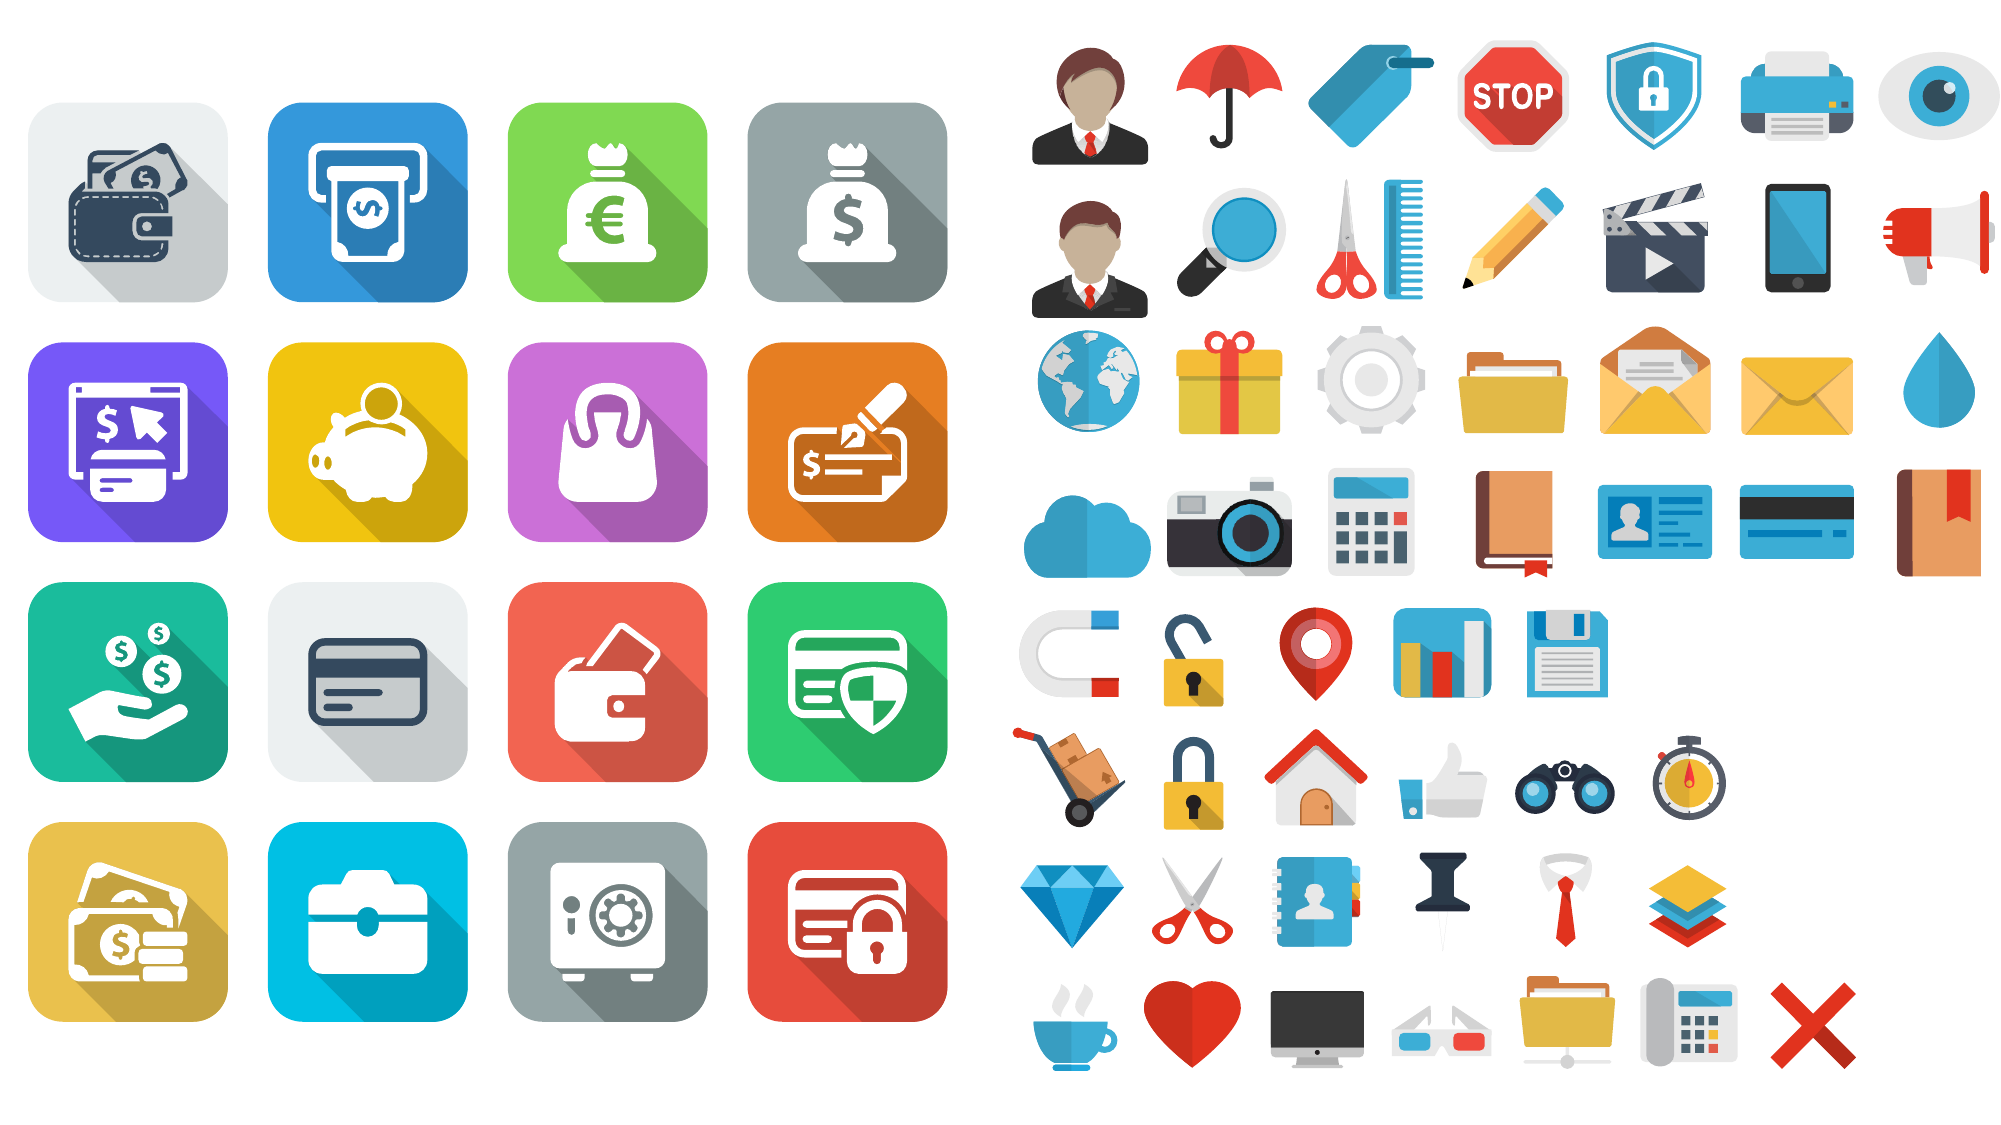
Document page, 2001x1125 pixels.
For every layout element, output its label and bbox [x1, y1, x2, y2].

text_box [28, 102, 948, 1022]
text_box [1012, 40, 2000, 1071]
